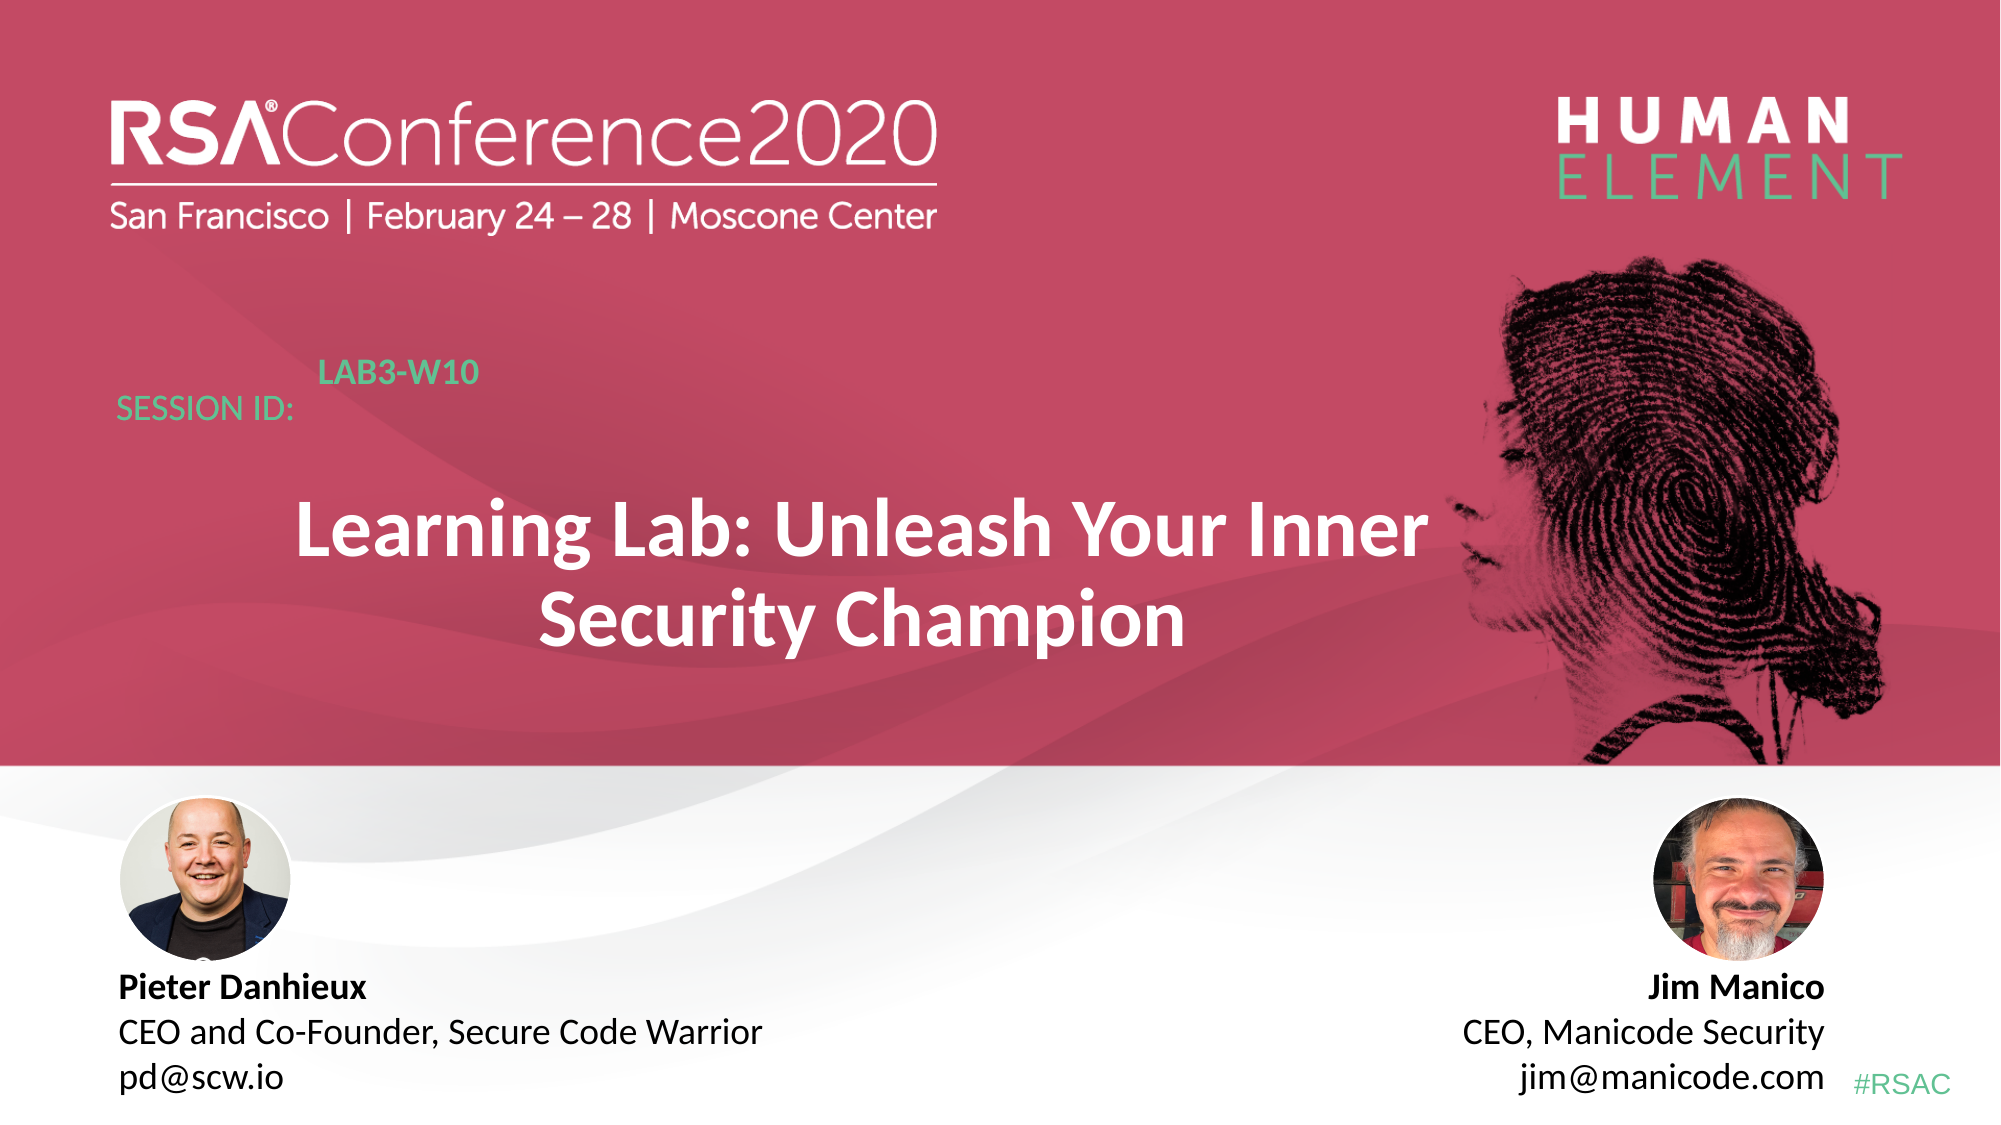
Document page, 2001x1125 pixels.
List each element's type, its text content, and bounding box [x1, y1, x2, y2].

list Pieter Danhieux CEO and Co-Founder, Secure Code Warrior pd@scw.io [118, 962, 947, 1125]
picture [0, 0, 2001, 1125]
list Jim Manico CEO, Manicode Security jim@manicode.com [947, 962, 1826, 1125]
list LAB3-W10 [318, 347, 553, 353]
title Learning Lab: Unleash Your Inner Security Champion [207, 434, 1519, 715]
